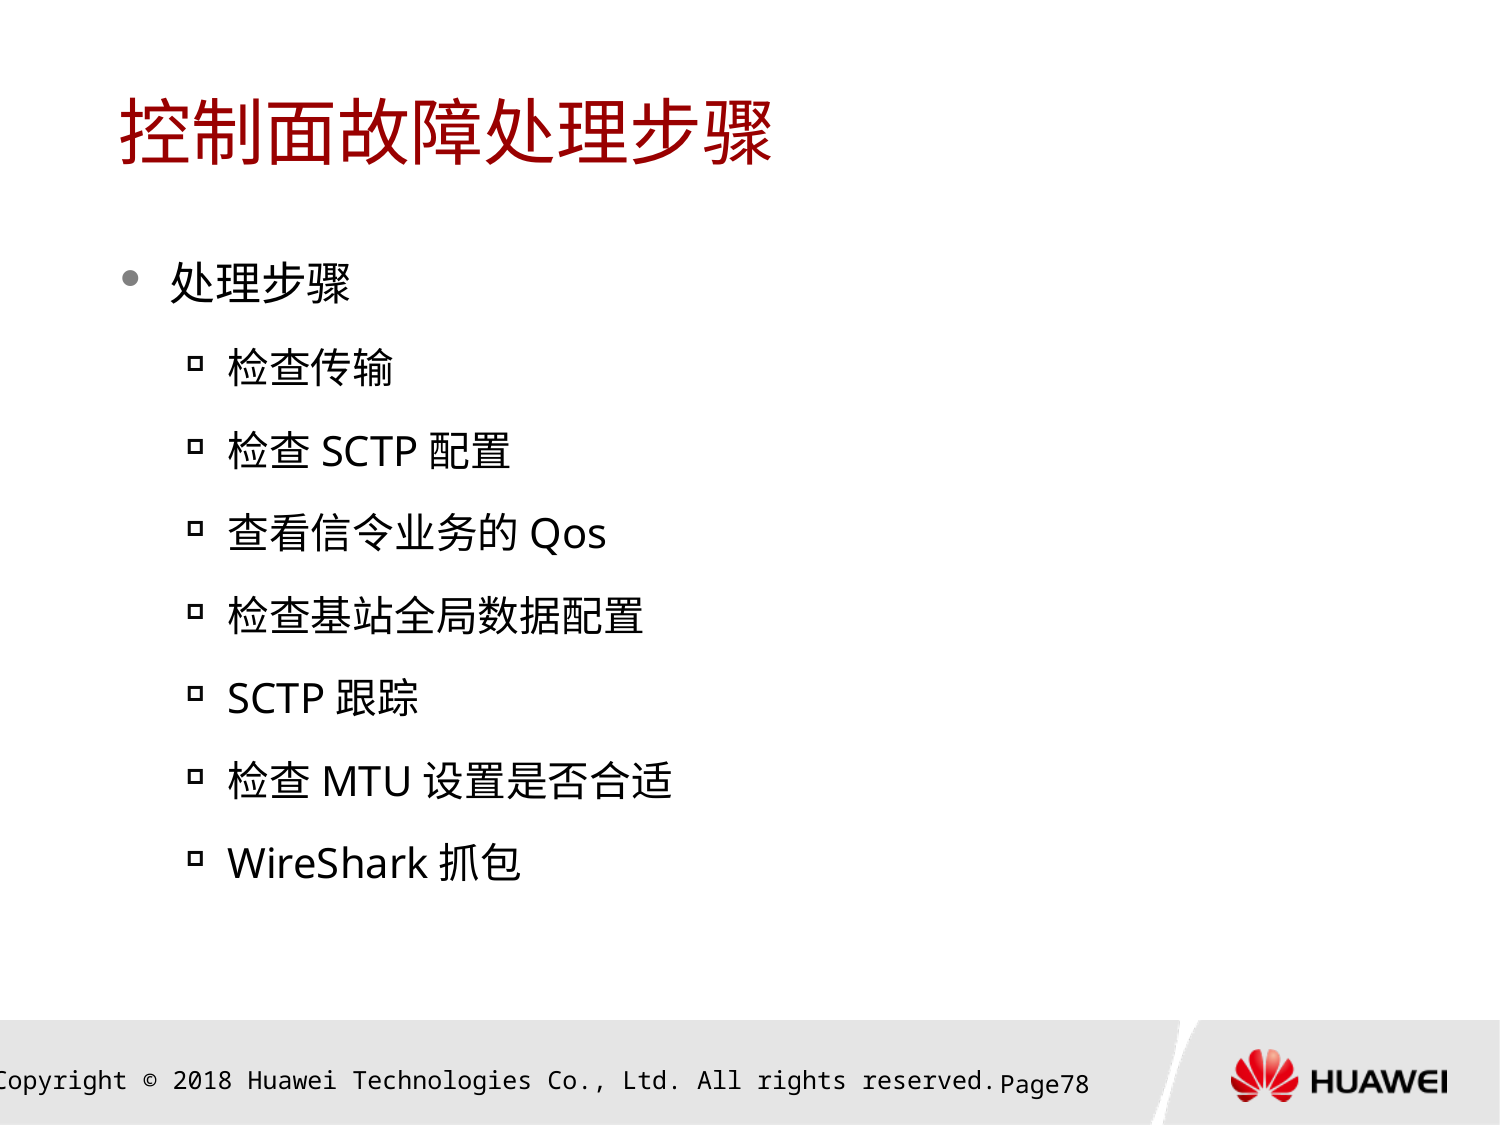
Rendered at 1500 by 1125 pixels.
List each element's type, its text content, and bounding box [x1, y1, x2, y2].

picture [0, 1020, 1500, 1125]
slide_number Page77 [999, 1070, 1250, 1125]
list 处理步骤 检查传输 检查SCTP配置 查看信令业务的Qos 检查基站全局数据配置 SCTP跟踪 检查MTU设置是否合适 WireShark抓包 [106, 225, 1409, 915]
title 控制面故障处理步骤 [104, 58, 1374, 202]
